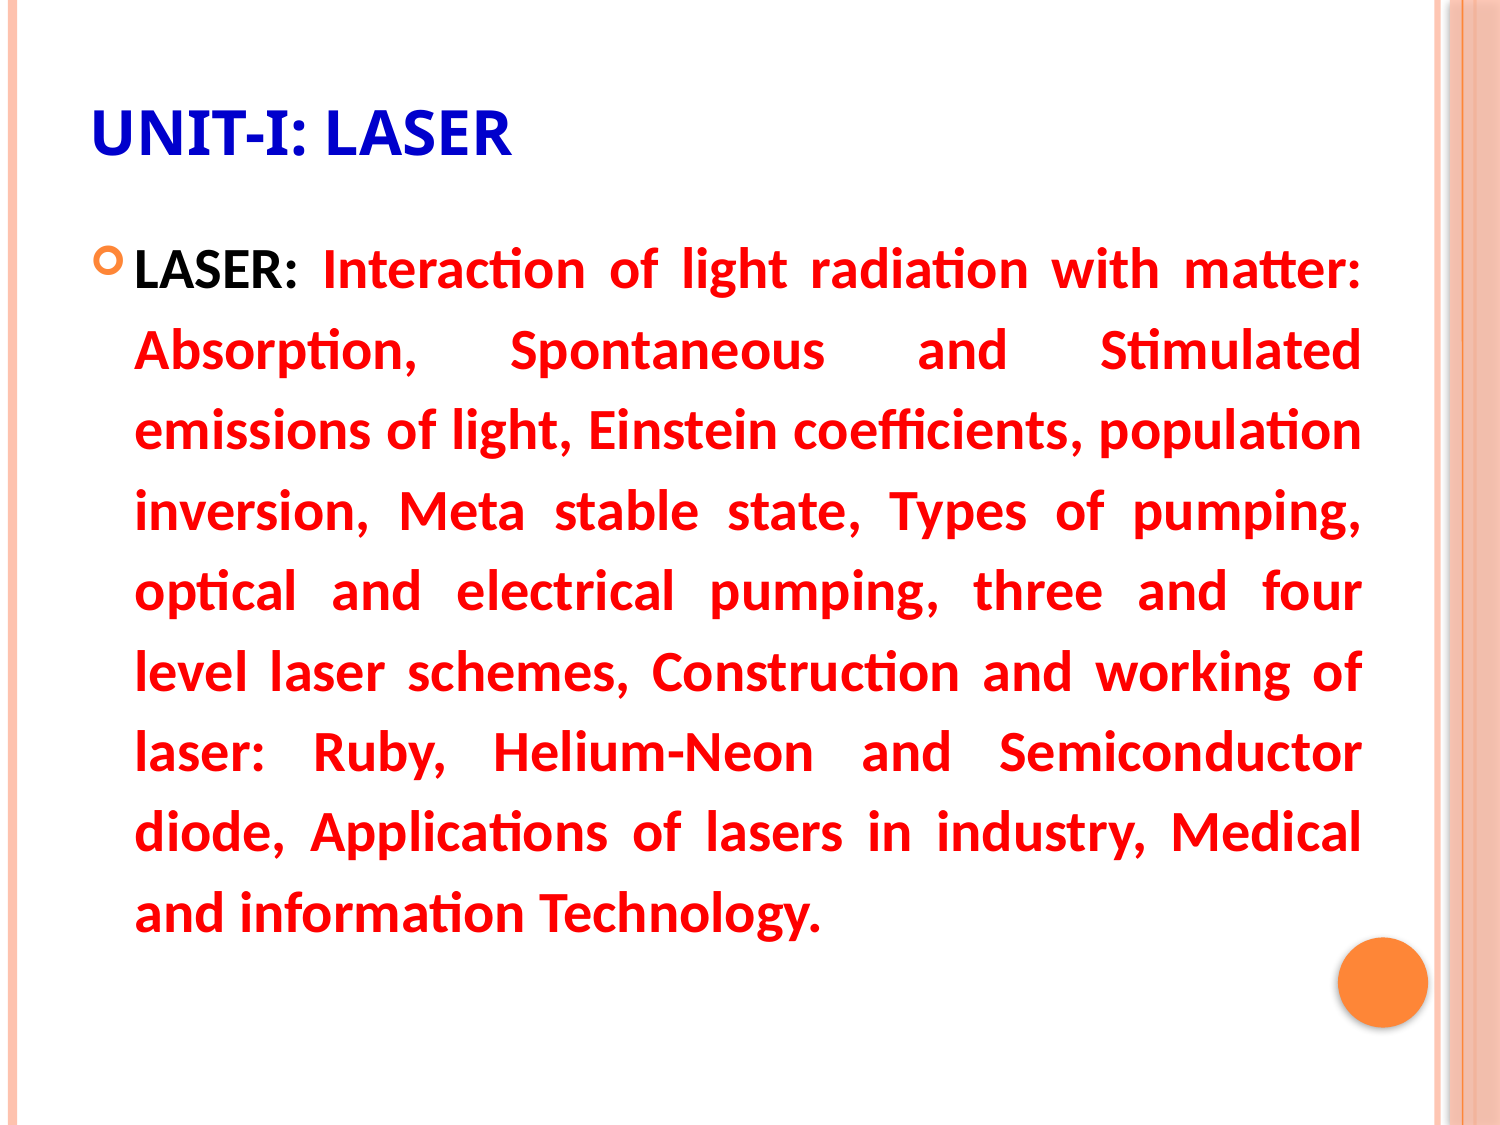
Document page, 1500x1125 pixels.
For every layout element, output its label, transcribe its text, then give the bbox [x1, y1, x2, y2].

title Unit-I: Laser [75, 45, 1300, 175]
list LASER: Interaction of light radiation with matter: Absorption, Spontaneous and Stimulated emissions of light, Einstein coefficients, population inversion, Meta stable state, Types of pumping, optical and electrical pumping, three and four level laser schemes, Construction and working of laser: Ruby, Helium-Neon and Semiconductor diode, Applications of lasers in industry, Medical and information Technology. [75, 212, 1379, 1062]
